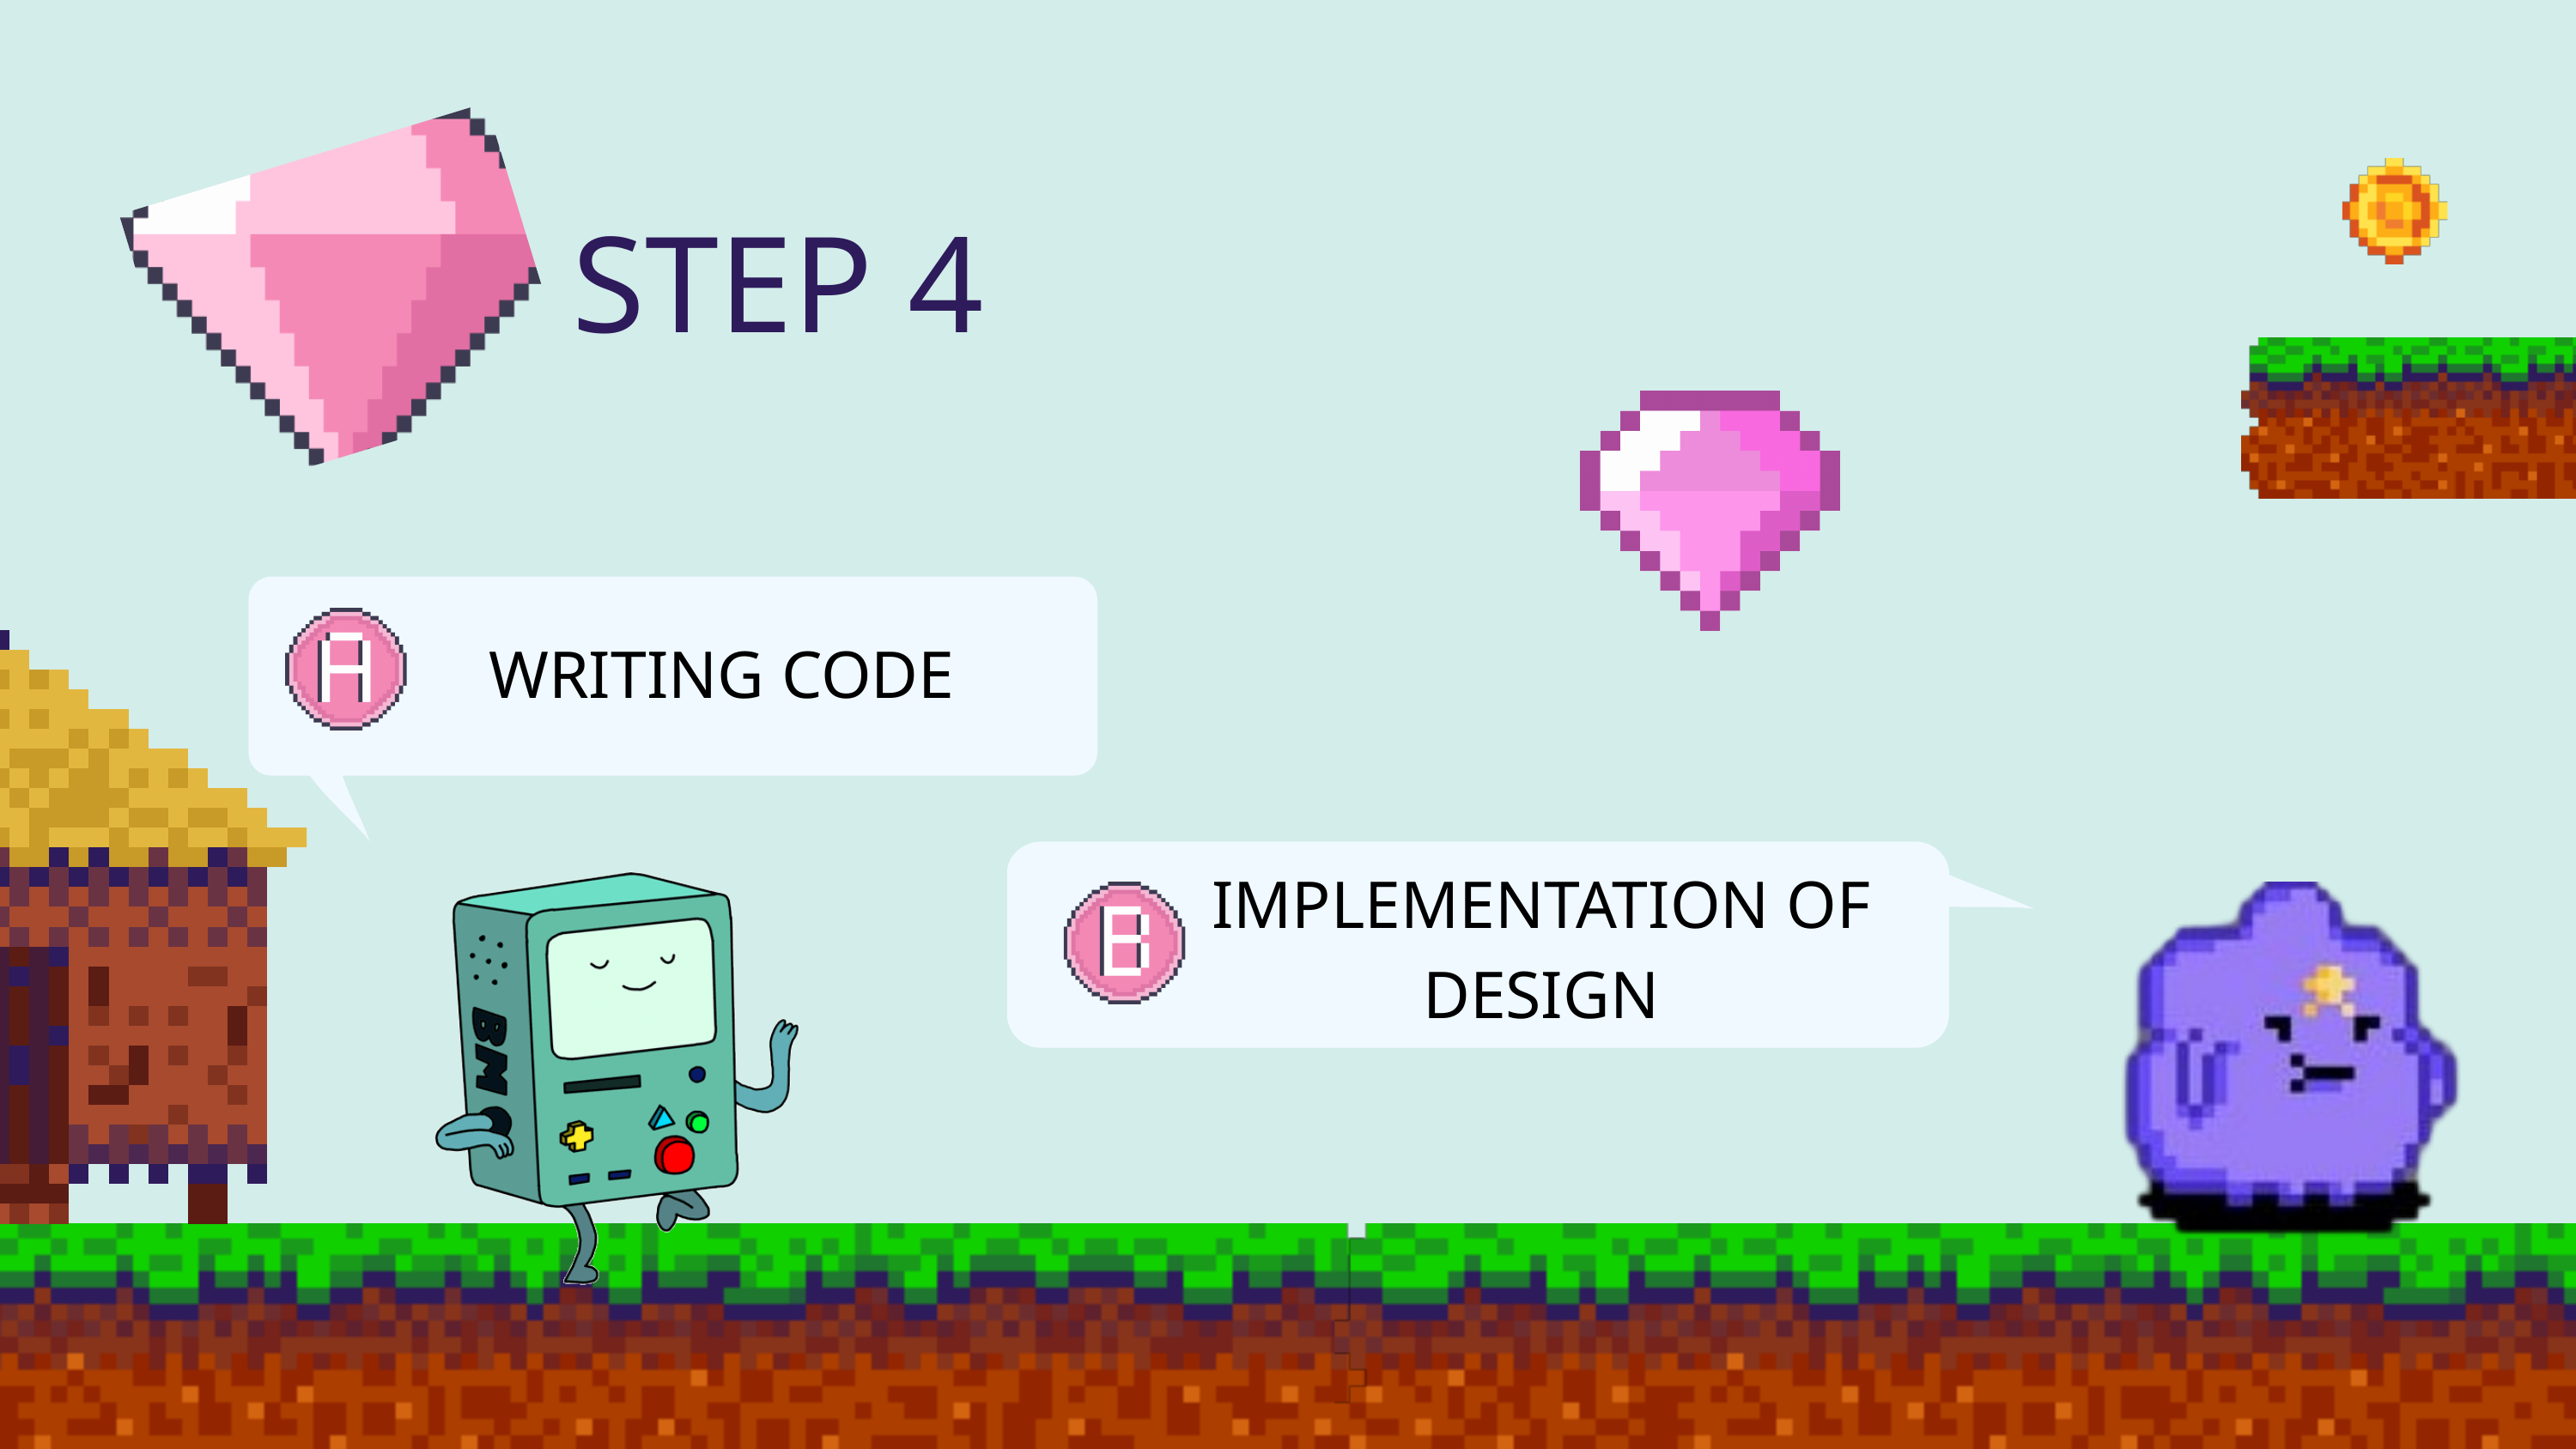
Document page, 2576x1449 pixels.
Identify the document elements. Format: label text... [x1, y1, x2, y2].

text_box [1006, 841, 2035, 1048]
text_box [0, 1223, 1334, 1449]
text_box [2111, 882, 2476, 1249]
text_box [118, 102, 573, 499]
text_box [2342, 158, 2448, 264]
text_box [2241, 337, 2576, 499]
picture [406, 840, 823, 1288]
text_box [0, 630, 307, 1224]
picture [1579, 350, 1841, 631]
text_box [248, 576, 1098, 842]
text_box [1334, 1223, 2576, 1449]
text_box STEP 4 [572, 173, 2261, 360]
